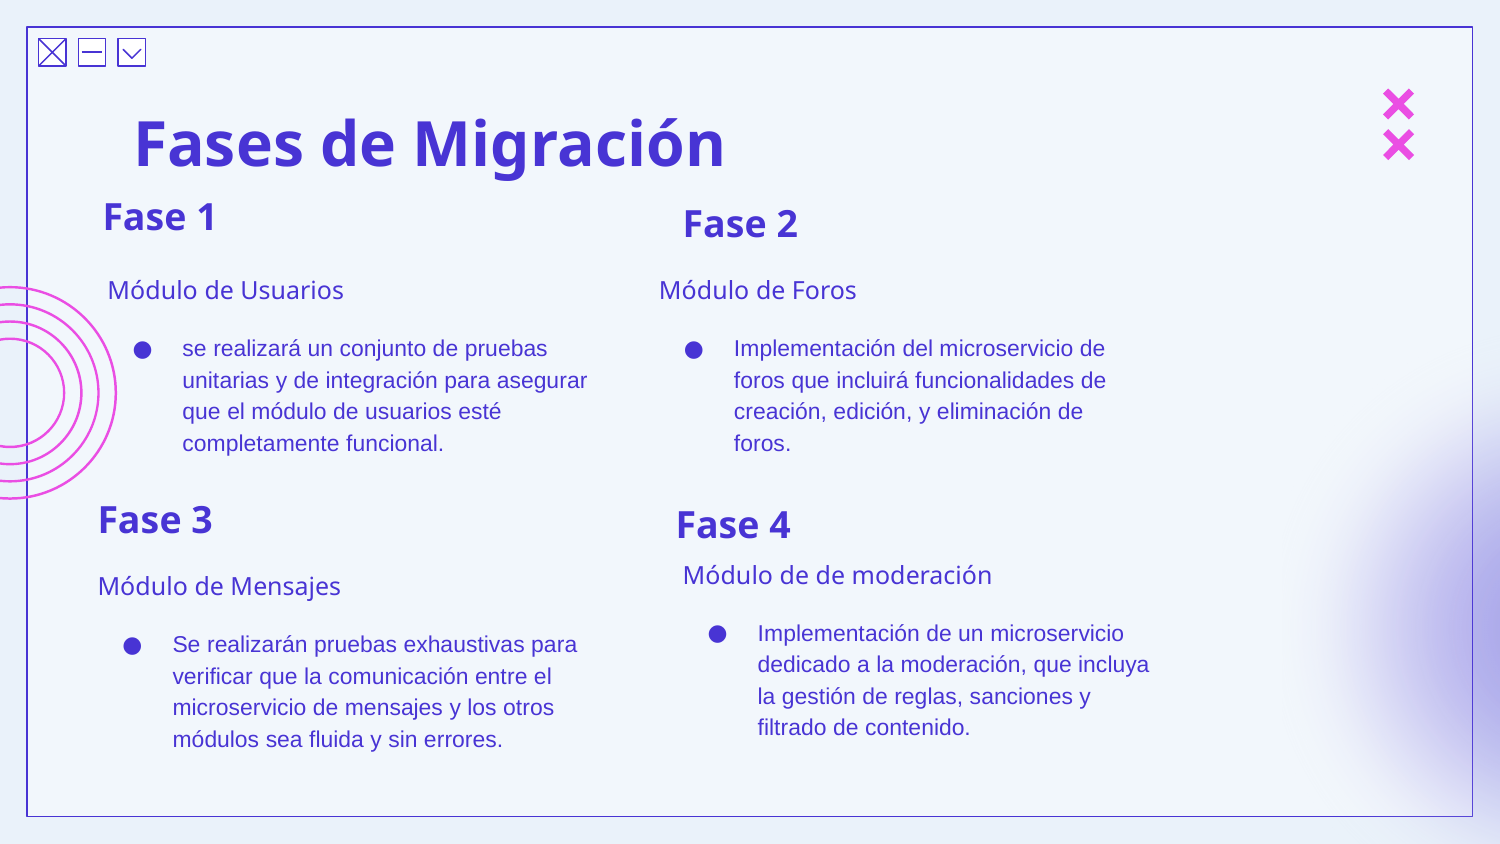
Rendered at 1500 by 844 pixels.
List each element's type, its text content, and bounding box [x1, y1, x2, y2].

subtitle Módulo de Mensajes Se realizarán pruebas exhaustivas para verificar que la comunicación entre el microservicio de mensajes y los otros módulos sea fluida y sin errores. [82, 555, 594, 754]
subtitle Fase 2 [667, 182, 1179, 260]
subtitle Fase 4 [660, 483, 1172, 561]
subtitle Módulo de Usuarios se realizará un conjunto de pruebas unitarias y de integración para asegurar que el módulo de usuarios esté completamente funcional. [92, 259, 604, 447]
title Fases de Migración [118, 88, 1382, 183]
subtitle Módulo de Foros Implementación del microservicio de foros que incluirá funcionalidades de creación, edición, y eliminación de foros. [644, 259, 1156, 447]
subtitle Módulo de de moderación Implementación de un microservicio dedicado a la moderación, que incluya la gestión de reglas, sanciones y filtrado de contenido. [667, 544, 1179, 781]
subtitle Fase 3 [82, 478, 594, 555]
subtitle Fase 1 [87, 175, 599, 254]
subtitle Para guardar los datos ingresados de clientes, foros creados, mensajes enviados. Crearemos respaldos frecuentemente. [1282, 330, 1500, 844]
